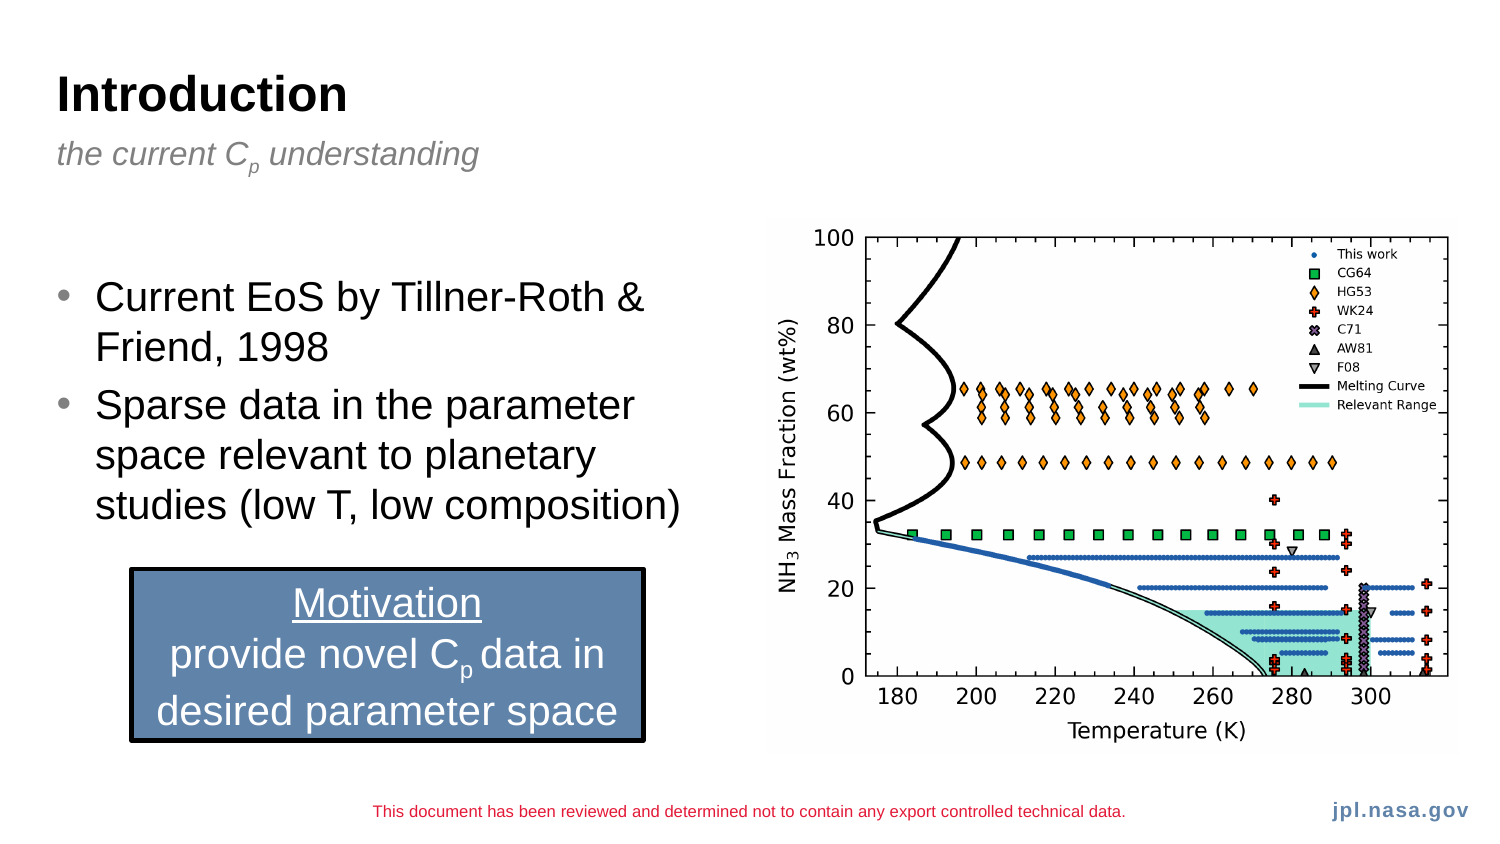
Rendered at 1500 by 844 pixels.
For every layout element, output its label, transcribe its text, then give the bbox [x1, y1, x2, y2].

text_box Motivation provide novel Cp data in desired parameter space [129, 567, 646, 743]
list Current EoS by Tillner-Roth & Friend, 1998 Sparse data in the parameter space relevant to planetary studies (low T, low composition) [41, 262, 734, 709]
list the current Cp understanding [41, 124, 1439, 182]
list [766, 217, 1460, 754]
footer This document has been reviewed and determined not to contain any export controlled technical data. [275, 787, 1225, 833]
title Introduction [41, 53, 1439, 124]
